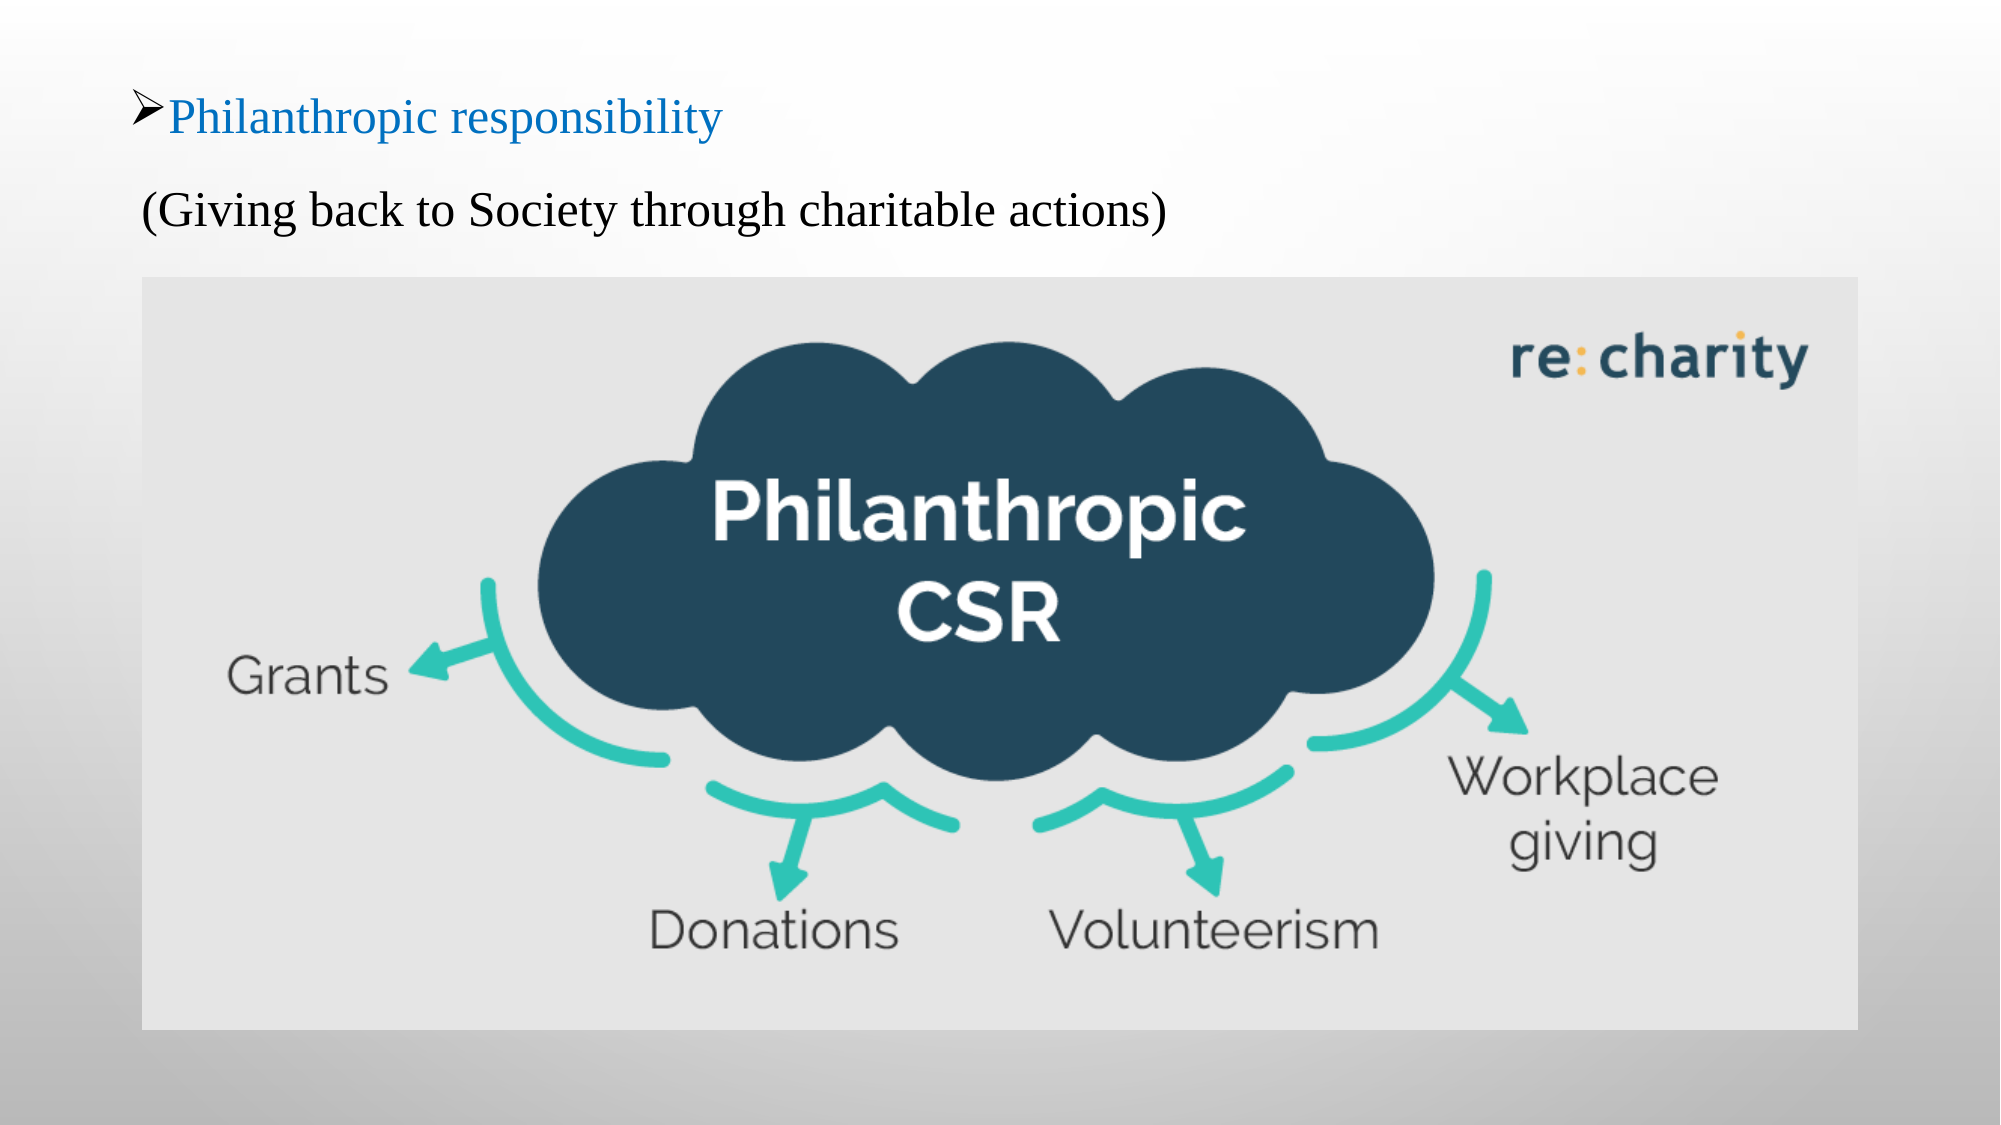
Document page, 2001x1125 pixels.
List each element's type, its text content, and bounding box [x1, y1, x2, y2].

picture [0, 0, 2000, 1125]
list Philanthropic responsibility (Giving back to Society through charitable actions) [113, 63, 1329, 278]
